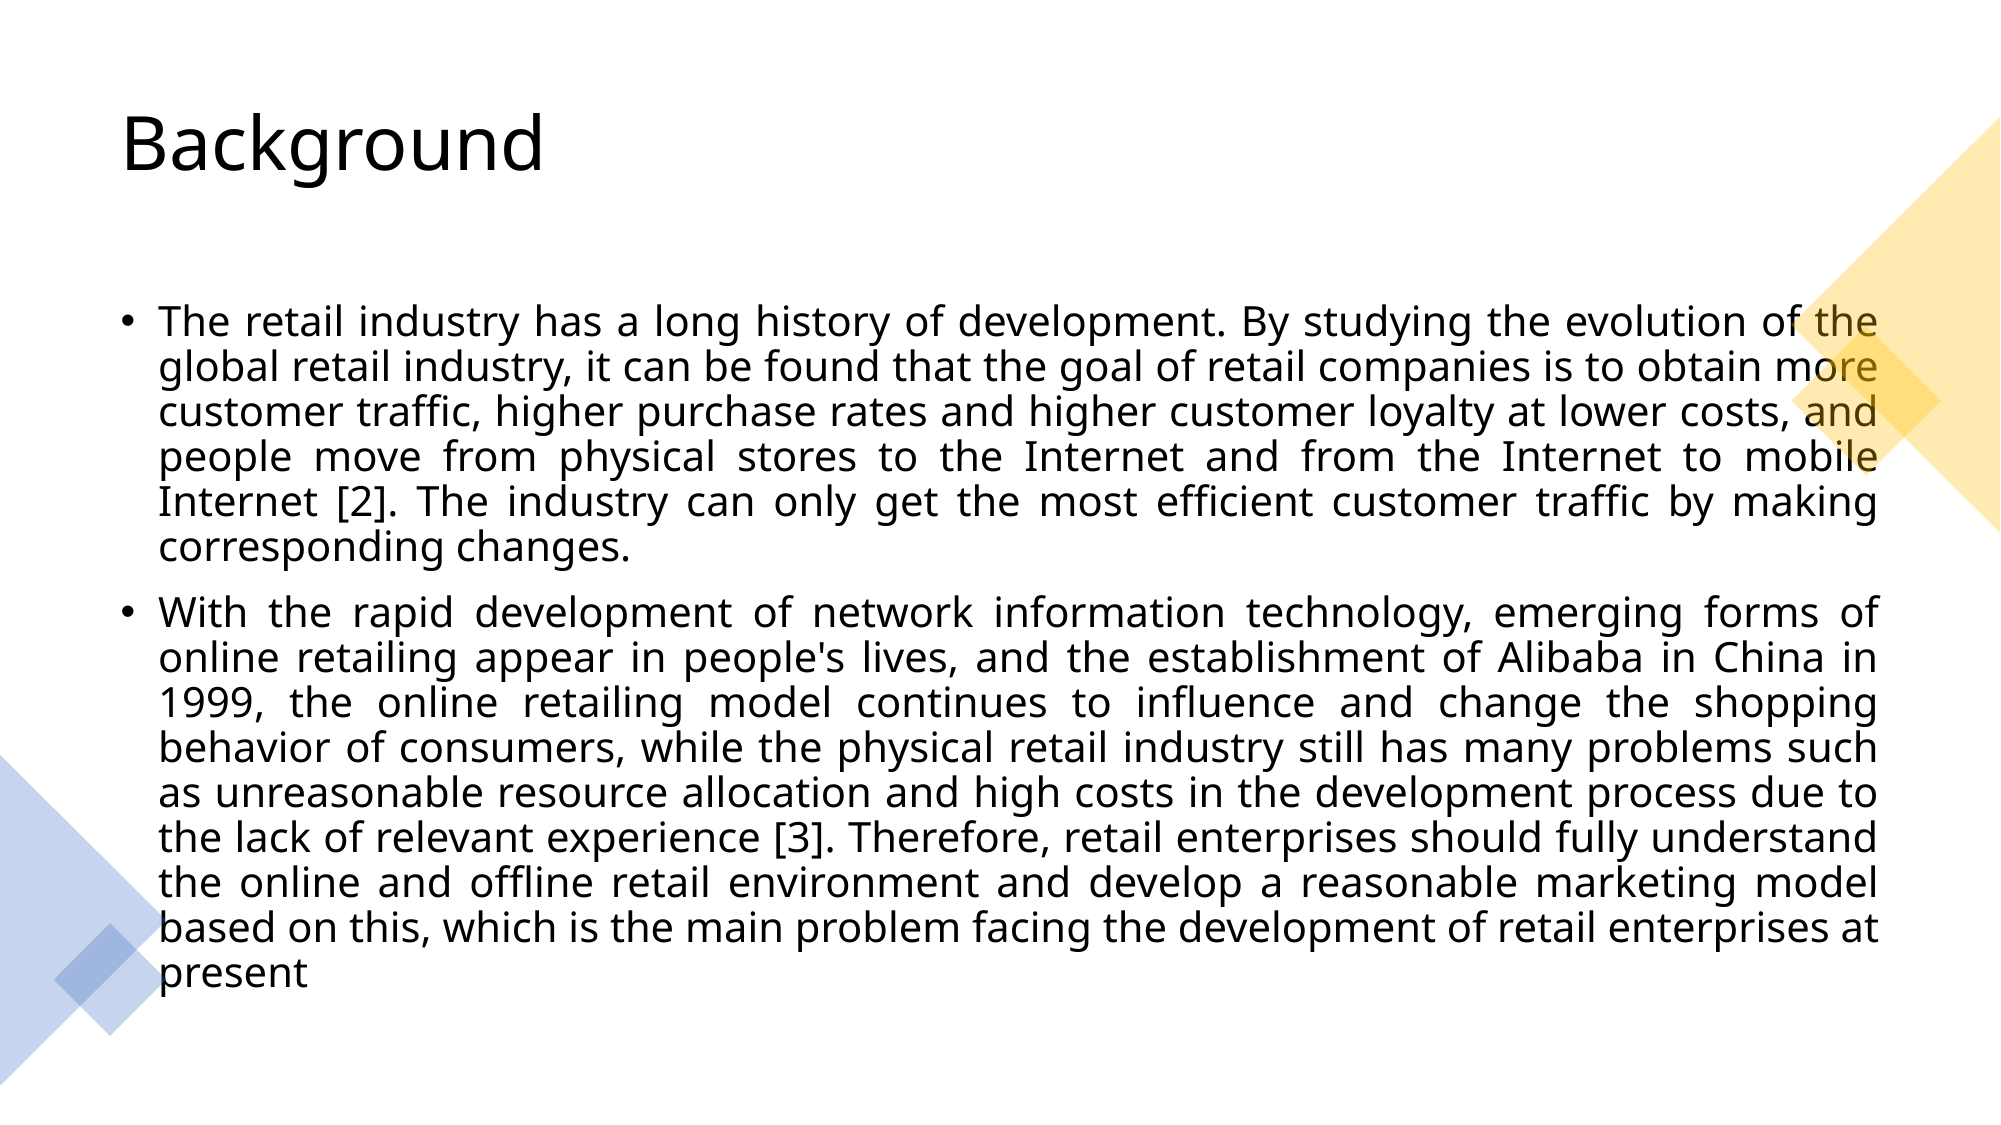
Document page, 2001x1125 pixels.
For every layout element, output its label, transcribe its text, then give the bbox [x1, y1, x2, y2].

title Background [105, 52, 1895, 240]
text_box [0, 0, 2000, 856]
text_box [52, 921, 168, 1038]
text_box [0, 440, 2000, 1125]
text_box [1789, 363, 1904, 477]
text_box [0, 753, 168, 1088]
list The retail industry has a long history of development. By studying the evolution of the global retail industry, it can be found that the goal of retail companies is to obtain more customer traffic, higher purchase rates and higher customer loyalty at lower costs, and people move from physical stores to the Internet and from the Internet to mobile Internet [2]. The industry can only get the most efficient customer traffic by making corresponding changes. With the rapid development of network information technology, emerging forms of online retailing appear in people's lives, and the establishment of Alibaba in China in 1999, the online retailing model continues to influence and change the shopping behavior of consumers, while the physical retail industry still has many problems such as unreasonable resource allocation and high costs in the development process due to the lack of relevant experience [3]. Therefore, retail enterprises should fully understand the online and offline retail environment and develop a reasonable marketing model based on this, which is the main problem facing the development of retail enterprises at present [105, 292, 1895, 1014]
text_box [1789, 115, 2000, 535]
